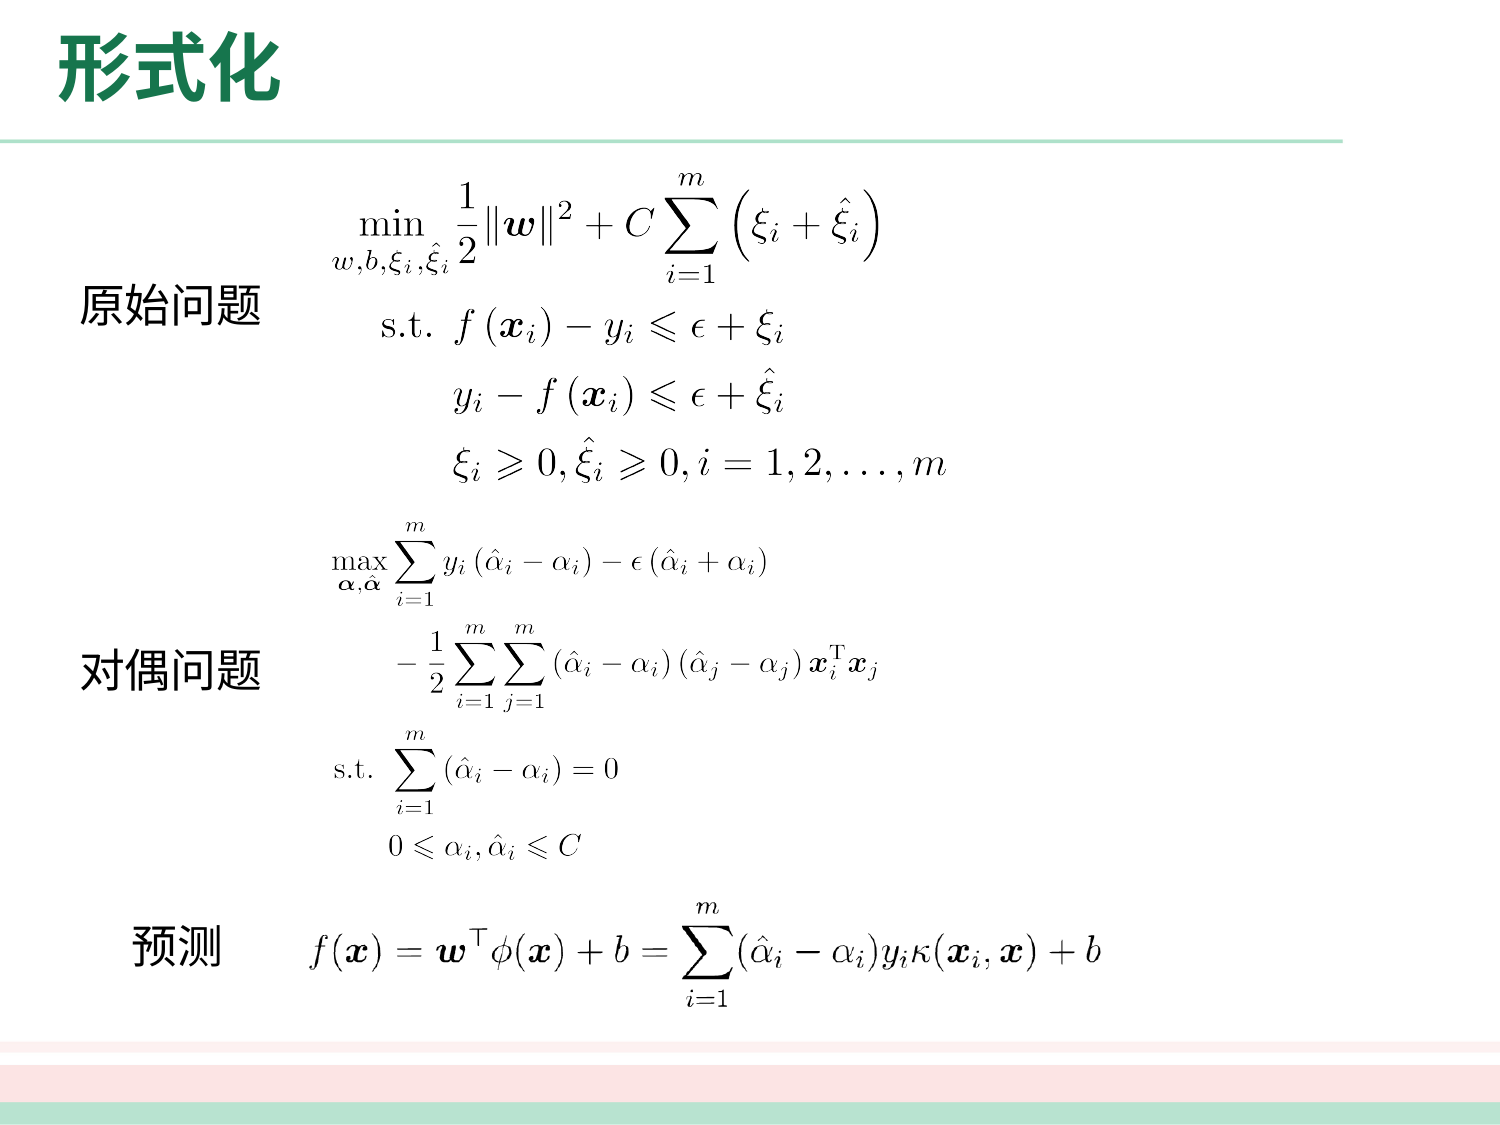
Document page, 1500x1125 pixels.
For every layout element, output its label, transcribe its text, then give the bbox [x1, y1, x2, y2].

text_box 原始问题 [64, 274, 287, 349]
picture [0, 0, 1500, 1125]
text_box 预测 [65, 916, 288, 991]
title 形式化 [42, 7, 1337, 135]
text_box 对偶问题 [64, 640, 287, 715]
